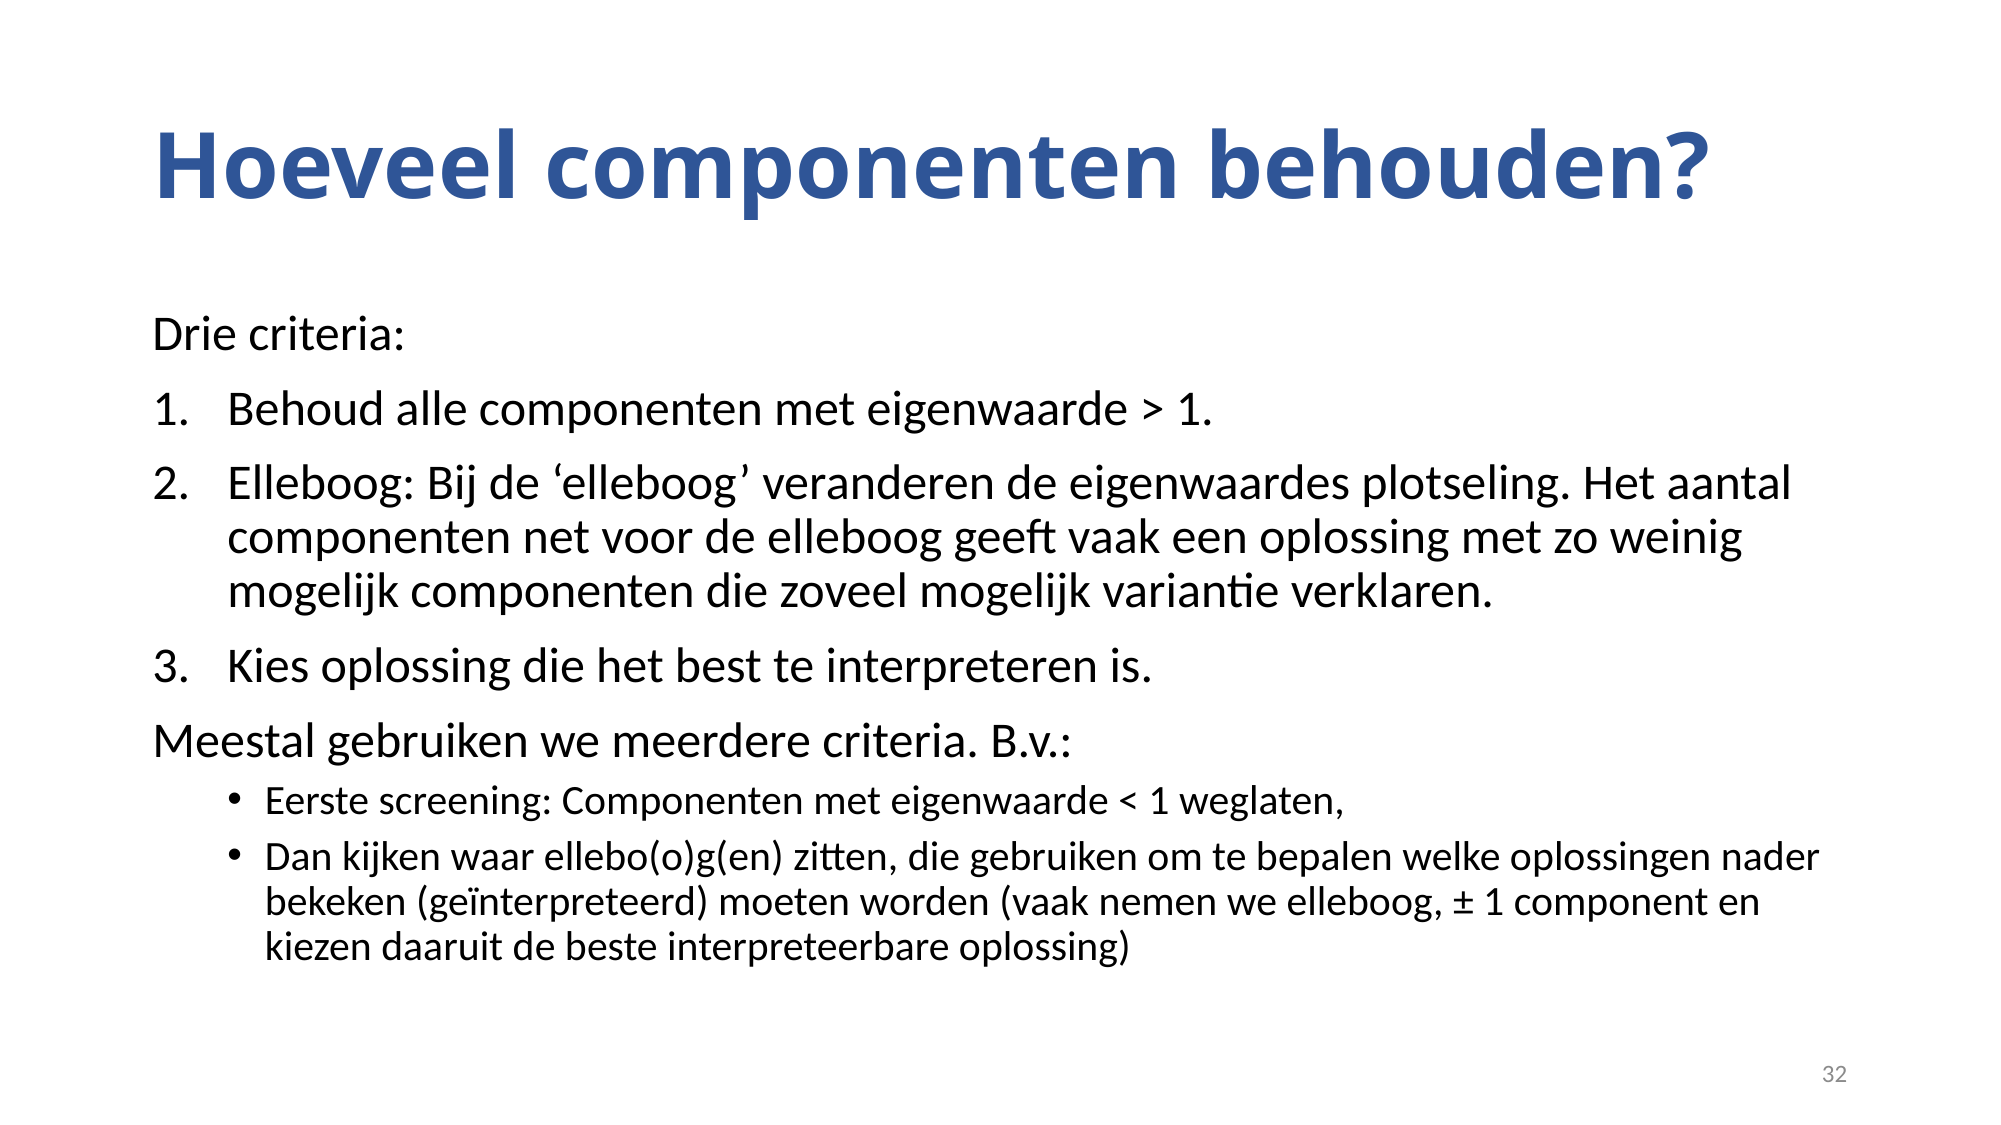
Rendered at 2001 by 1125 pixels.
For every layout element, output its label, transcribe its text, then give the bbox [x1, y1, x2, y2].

title Hoeveel componenten behouden? [137, 59, 1863, 278]
slide_number 32 [1412, 1042, 1863, 1103]
list Drie criteria: Behoud alle componenten met eigenwaarde > 1. Elleboog: Bij de ‘elleboog’ veranderen de eigenwaardes plotseling. Het aantal componenten net voor de elleboog geeft vaak een oplossing met zo weinig mogelijk componenten die zoveel mogelijk variantie verklaren. Kies oplossing die het best te interpreteren is. Meestal gebruiken we meerdere criteria. B.v.: Eerste screening: Componenten met eigenwaarde < 1 weglaten, Dan kijken waar ellebo(o)g(en) zitten, die gebruiken om te bepalen welke oplossingen nader bekeken (geïnterpreteerd) moeten worden (vaak nemen we elleboog, ± 1 component en kiezen daaruit de beste interpreteerbare oplossing) [137, 299, 1863, 1014]
